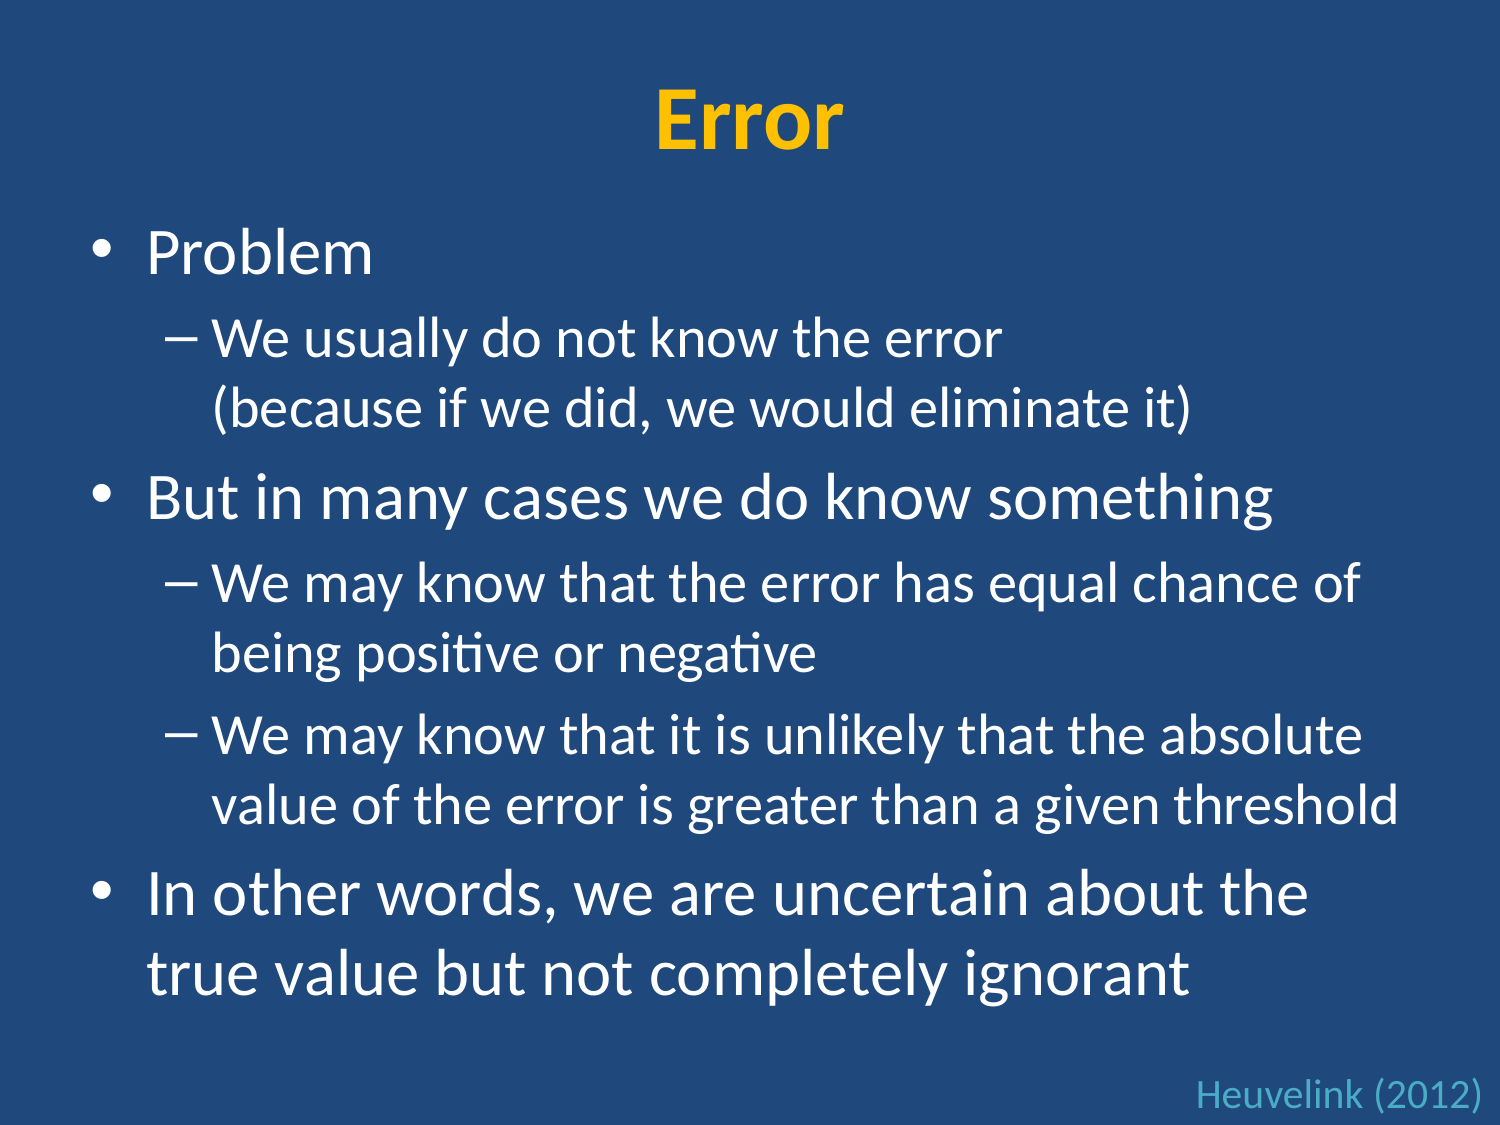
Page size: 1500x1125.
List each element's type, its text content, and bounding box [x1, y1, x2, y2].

title Error [75, 37, 1425, 188]
list Problem We usually do not know the error (because if we did, we would eliminate it) But in many cases we do know something We may know that the error has equal chance of being positive or negative We may know that it is unlikely that the absolute value of the error is greater than a given threshold In other words, we are uncertain about the true value but not completely ignorant [75, 200, 1425, 1040]
text_box Heuvelink (2012) [1180, 1059, 1499, 1125]
